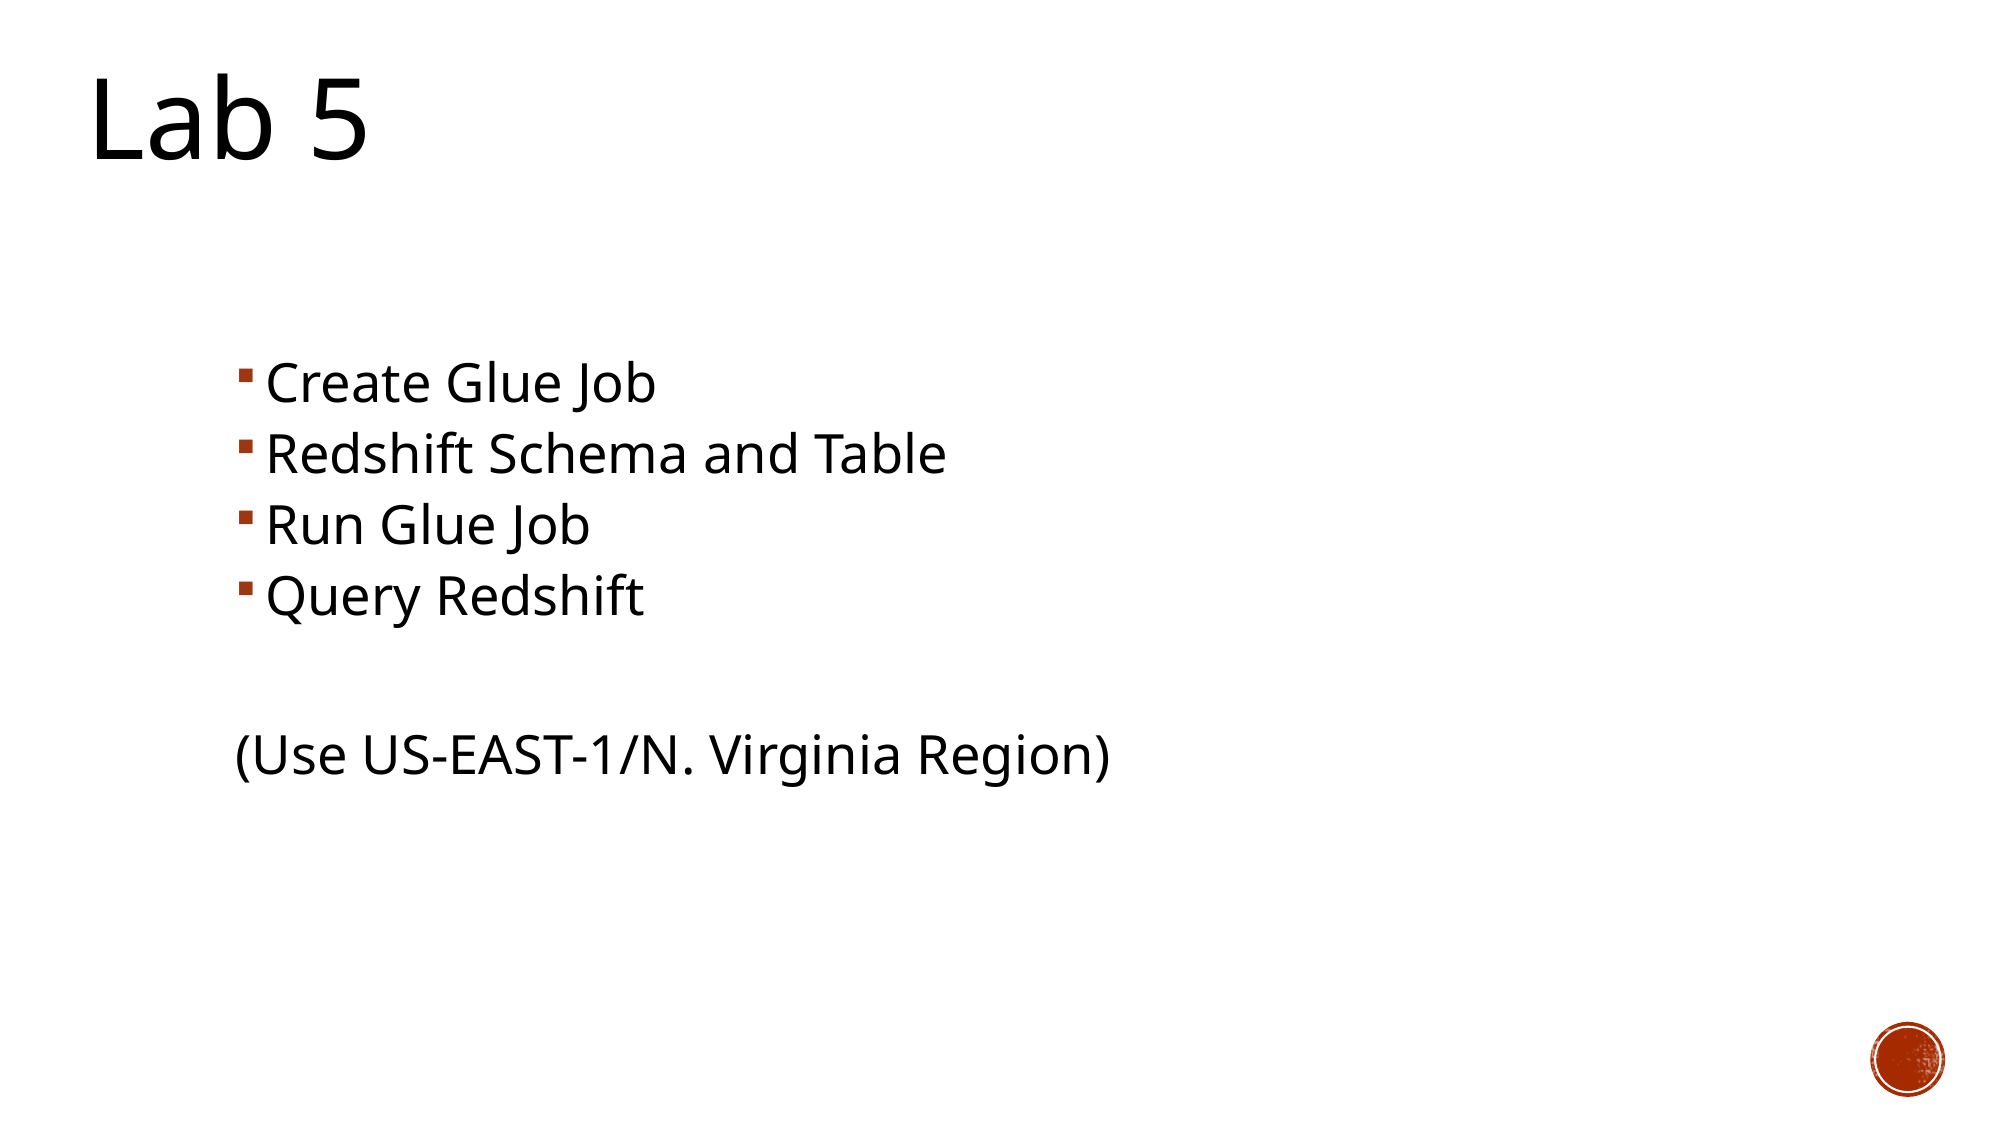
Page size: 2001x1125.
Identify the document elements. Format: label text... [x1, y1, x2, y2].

list Create Glue Job Redshift Schema and Table Run Glue Job Query Redshift (Use US-EAST-1/N. Virginia Region) [175, 348, 1329, 1013]
text_box Lab 5 [72, 39, 1493, 189]
